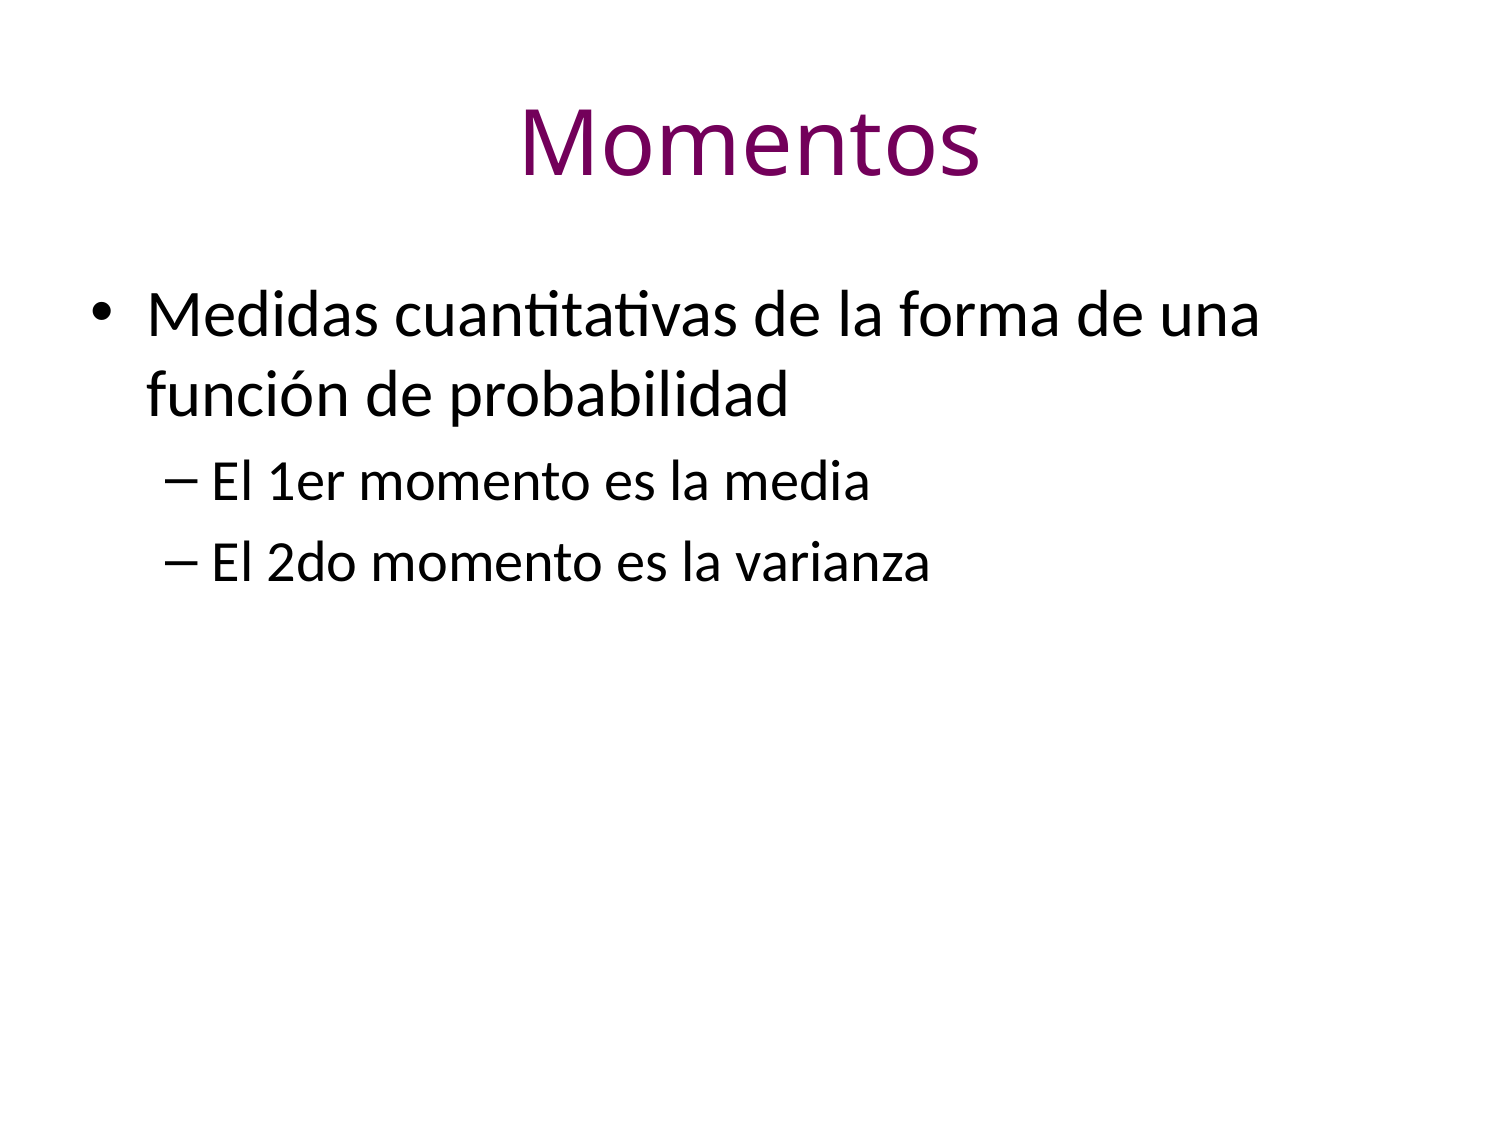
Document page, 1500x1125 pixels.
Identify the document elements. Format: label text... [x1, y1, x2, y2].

title Momentos [75, 45, 1425, 233]
list Medidas cuantitativas de la forma de una función de probabilidad El 1er momento es la media El 2do momento es la varianza [75, 262, 1425, 1005]
